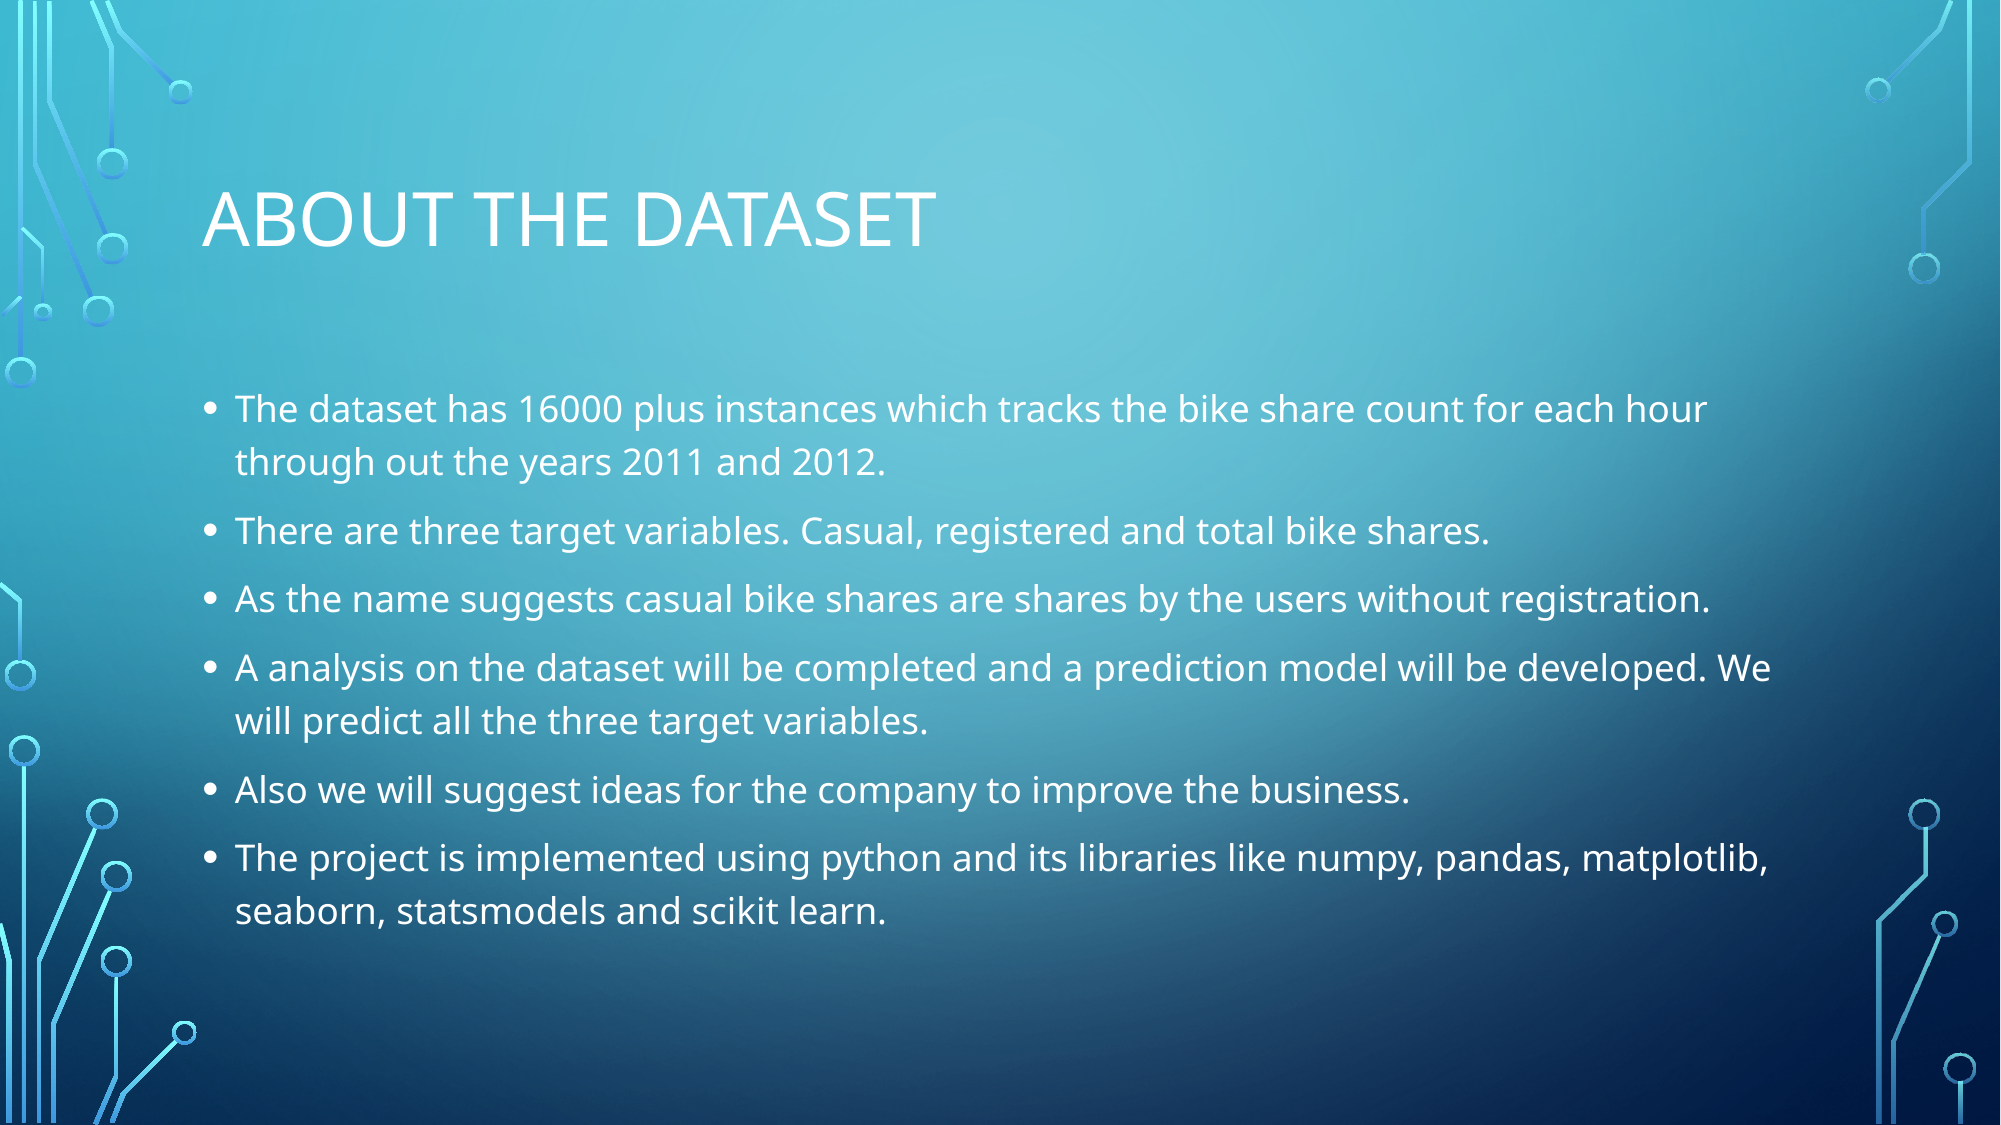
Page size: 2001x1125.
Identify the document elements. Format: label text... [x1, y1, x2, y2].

list The dataset has 16000 plus instances which tracks the bike share count for each hour through out the years 2011 and 2012. There are three target variables. Casual, registered and total bike shares. As the name suggests casual bike shares are shares by the users without registration. A analysis on the dataset will be completed and a prediction model will be developed. We will predict all the three target variables. Also we will suggest ideas for the company to improve the business. The project is implemented using python and its libraries like numpy, pandas, matplotlib, seaborn, statsmodels and scikit learn. [187, 369, 1813, 950]
title About the Dataset [187, 101, 1813, 344]
